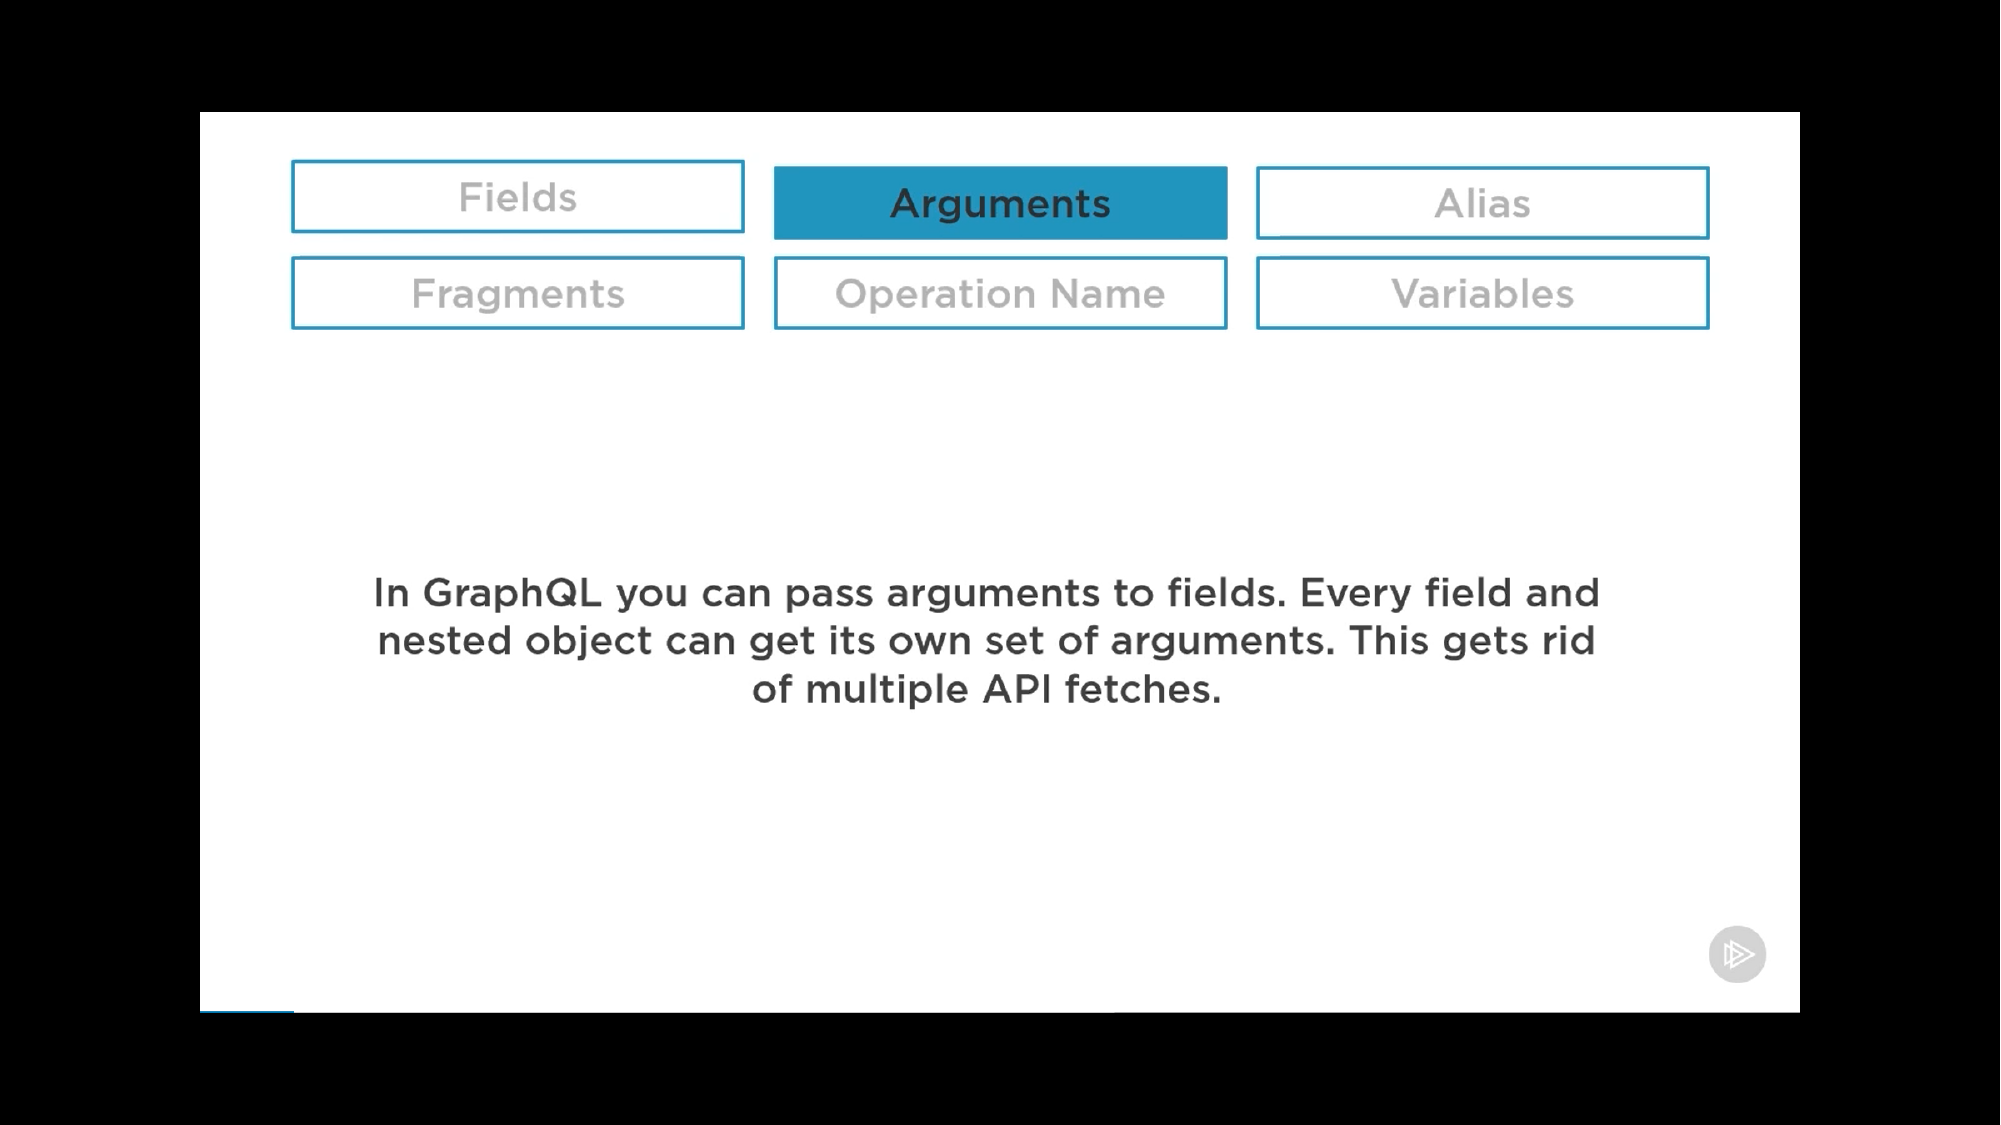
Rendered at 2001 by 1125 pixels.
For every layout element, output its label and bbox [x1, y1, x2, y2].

picture [199, 112, 1800, 1013]
